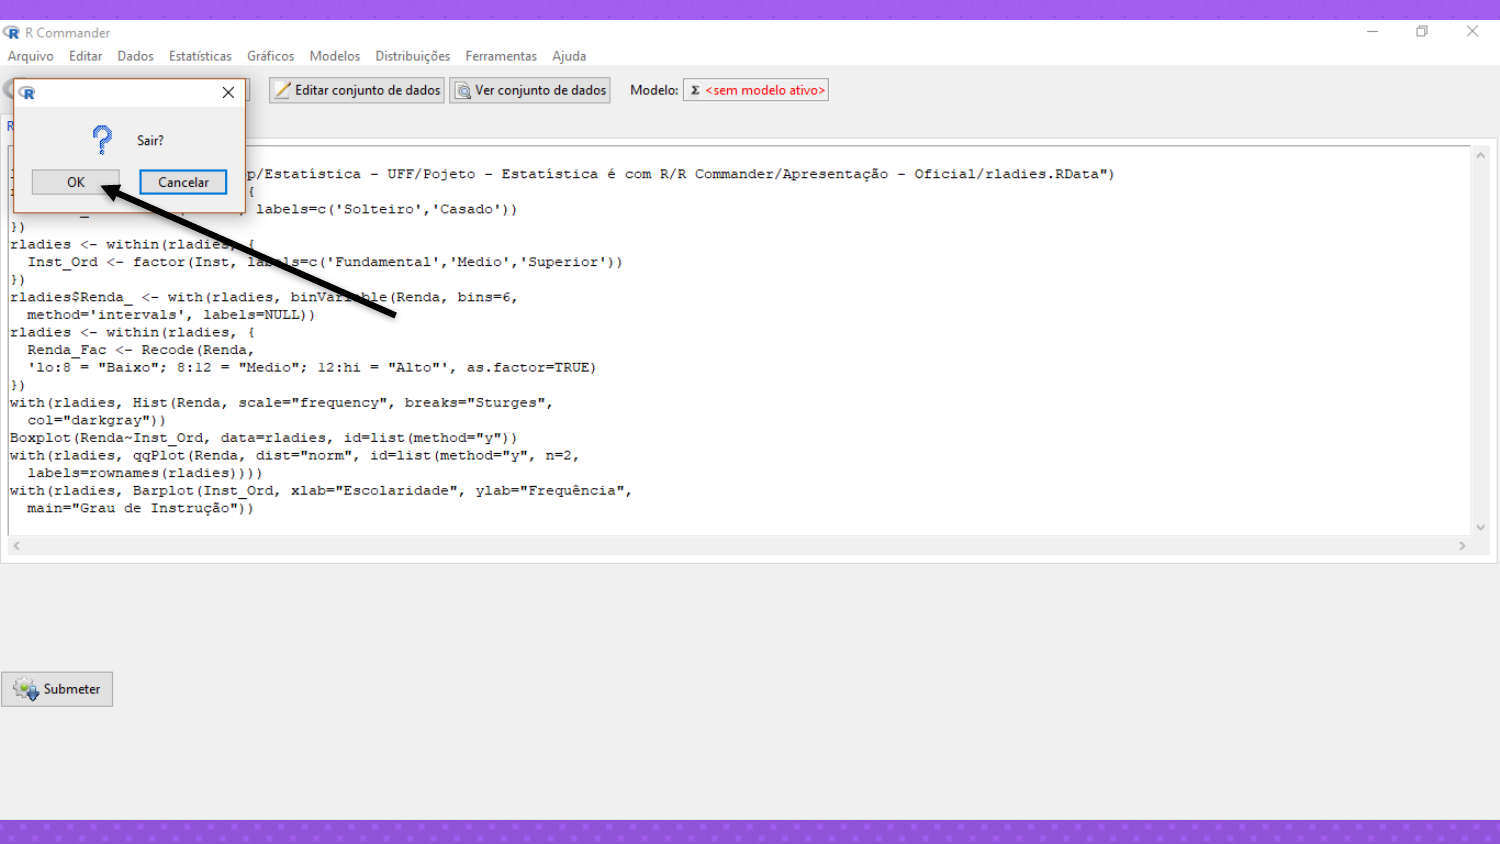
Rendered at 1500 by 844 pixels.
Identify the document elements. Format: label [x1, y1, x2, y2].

text_box [100, 185, 396, 316]
picture [0, 19, 1500, 821]
